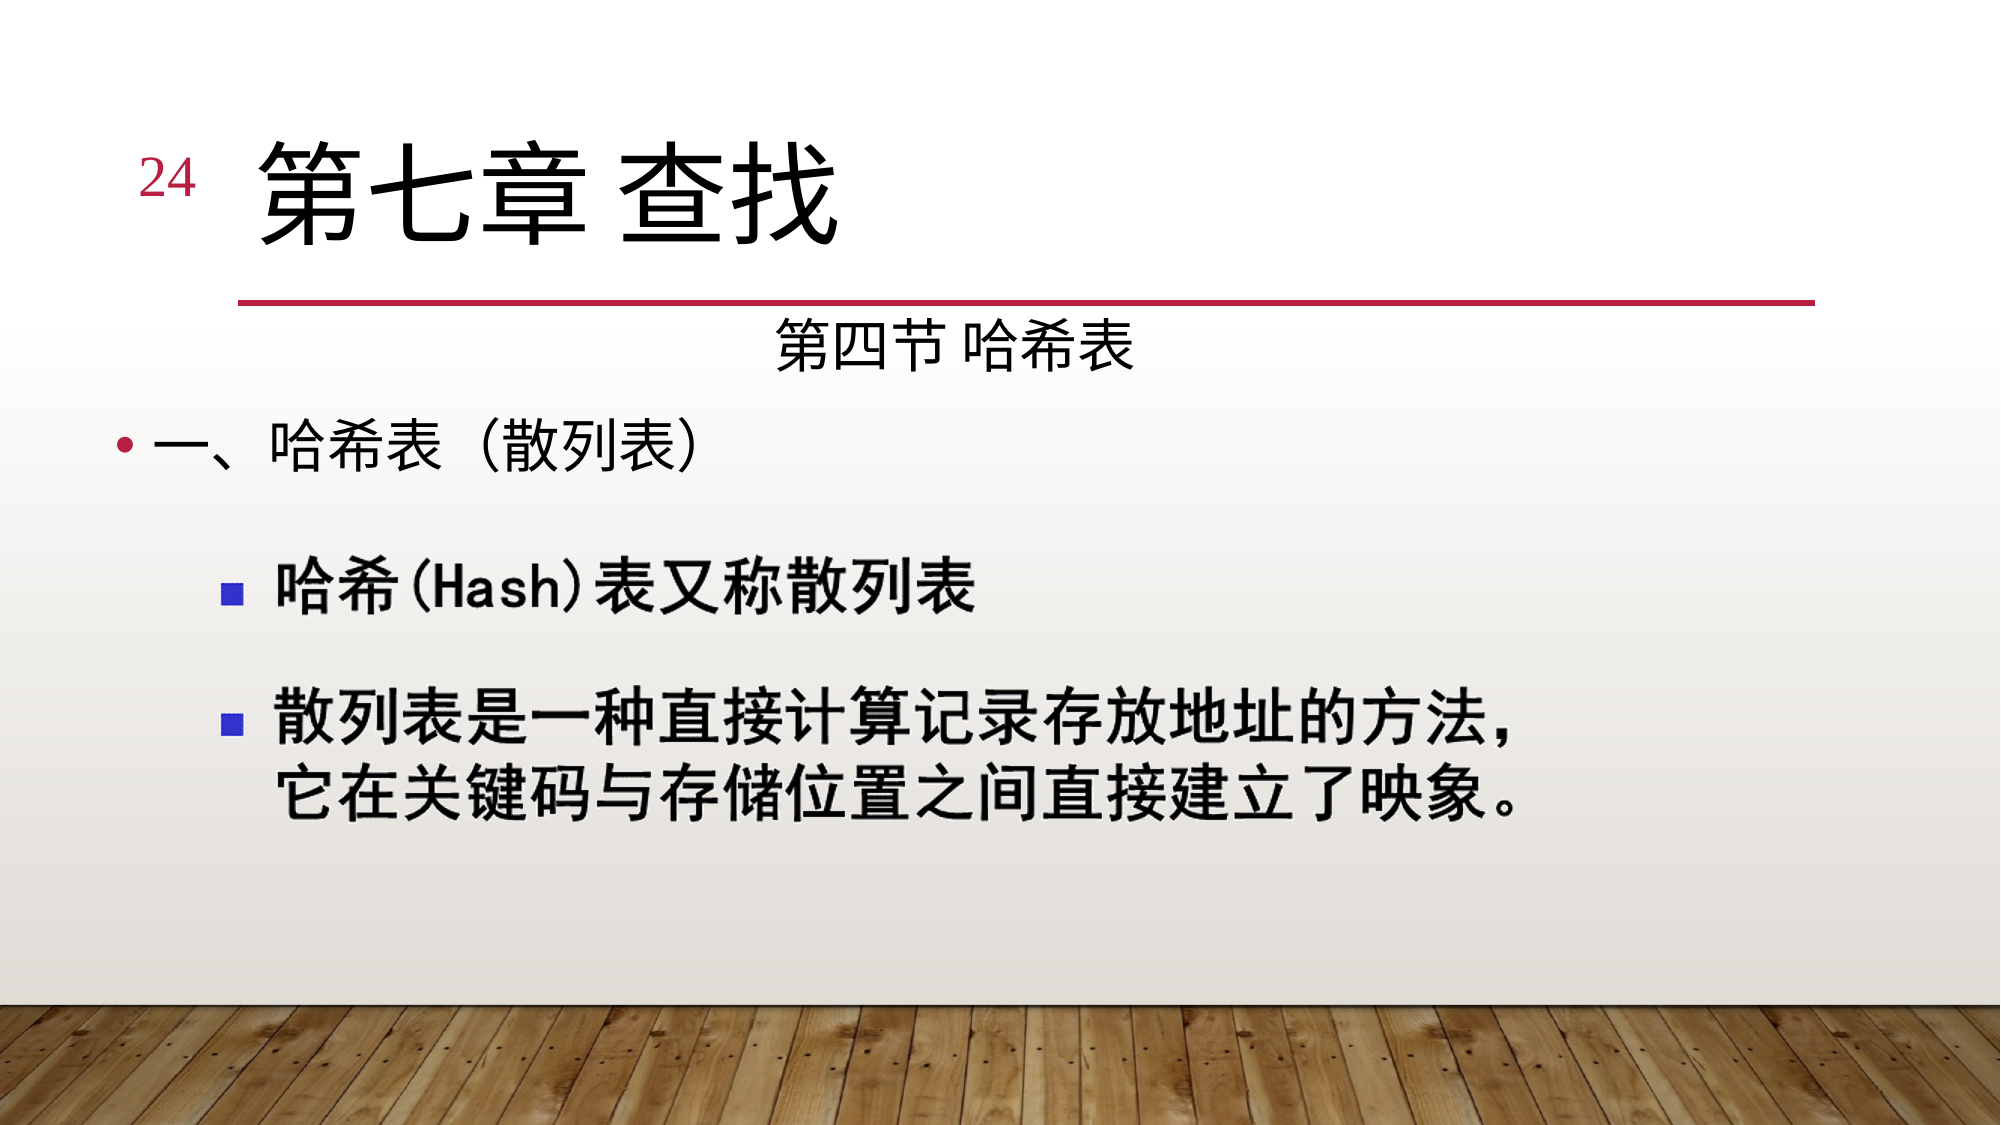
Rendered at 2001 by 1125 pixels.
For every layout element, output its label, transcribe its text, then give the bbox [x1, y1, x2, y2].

text_box 第四节 哈希表 [758, 301, 1666, 387]
list 一、哈希表（散列表） [100, 387, 2000, 1088]
picture [0, 1005, 2000, 1125]
picture [211, 540, 1532, 835]
slide_number 24 [78, 131, 212, 214]
title 第七章 查找 [238, 131, 1814, 305]
